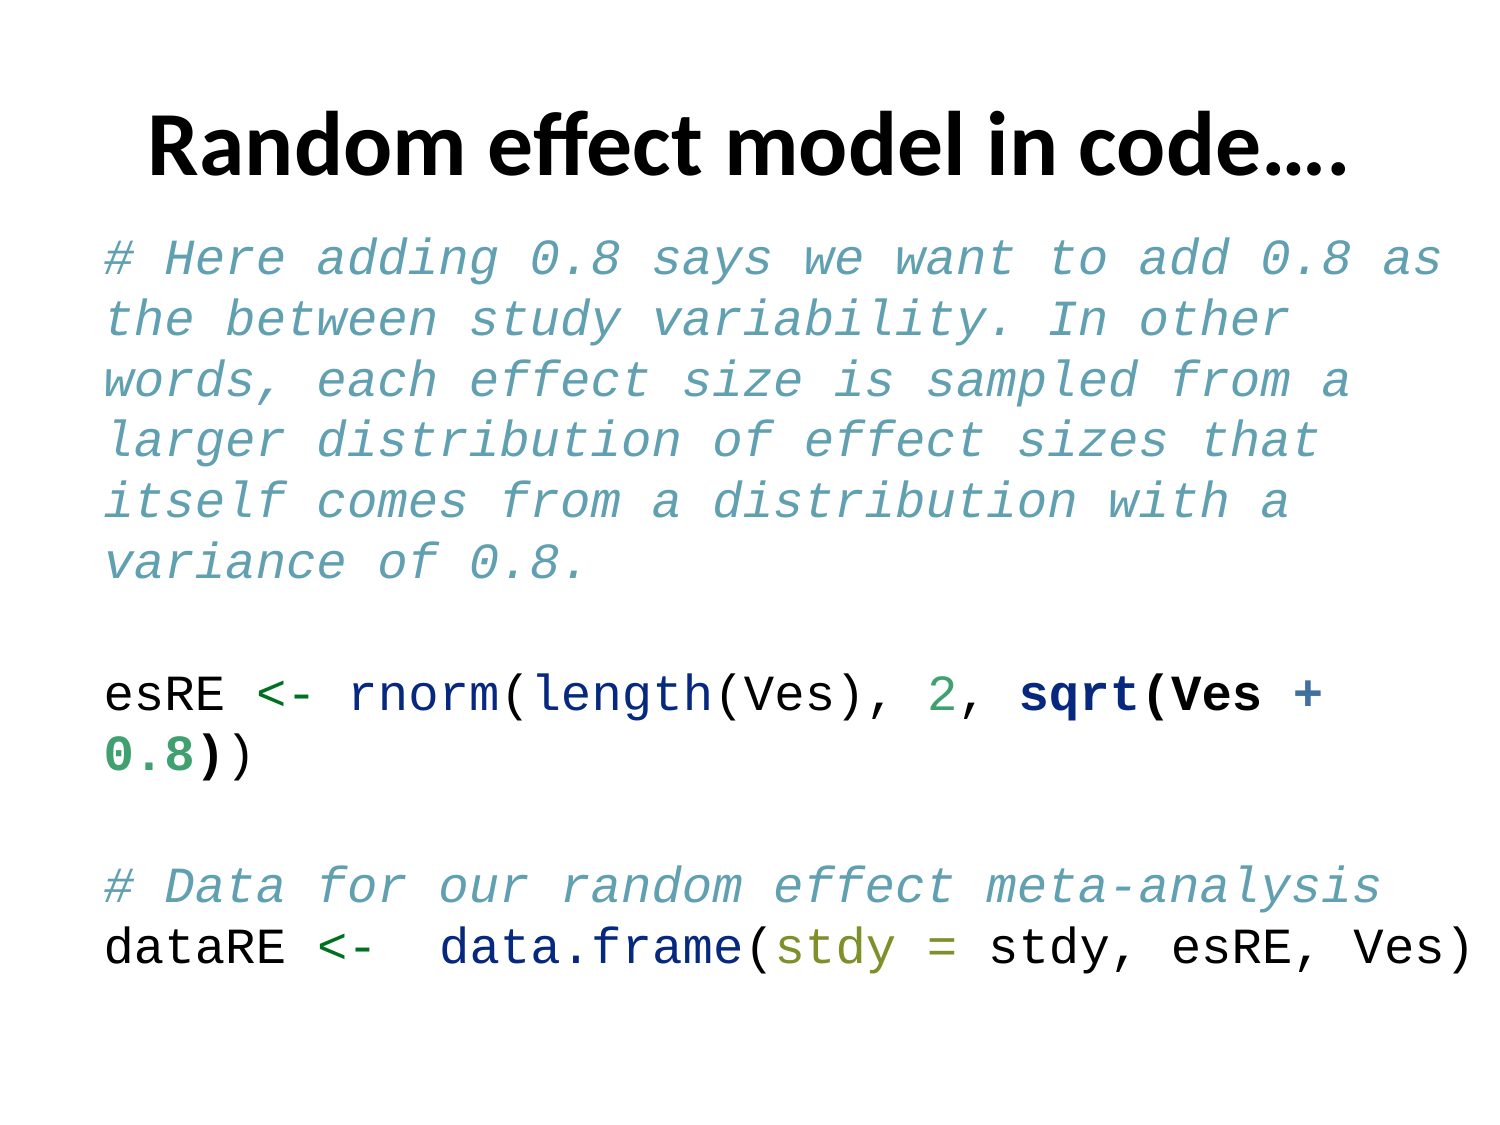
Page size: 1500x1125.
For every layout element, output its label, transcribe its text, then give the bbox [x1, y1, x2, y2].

title Random effect model in code…. [75, 45, 1425, 216]
list # Here adding 0.8 says we want to add 0.8 as the between study variability. In other words, each effect size is sampled from a larger distribution of effect sizes that itself comes from a distribution with a variance of 0.8. esRE <- rnorm(length(Ves), 2, sqrt(Ves + 0.8)) # Data for our random effect meta-analysis dataRE <- data.frame(stdy = stdy, esRE, Ves) [15, 216, 1500, 1005]
